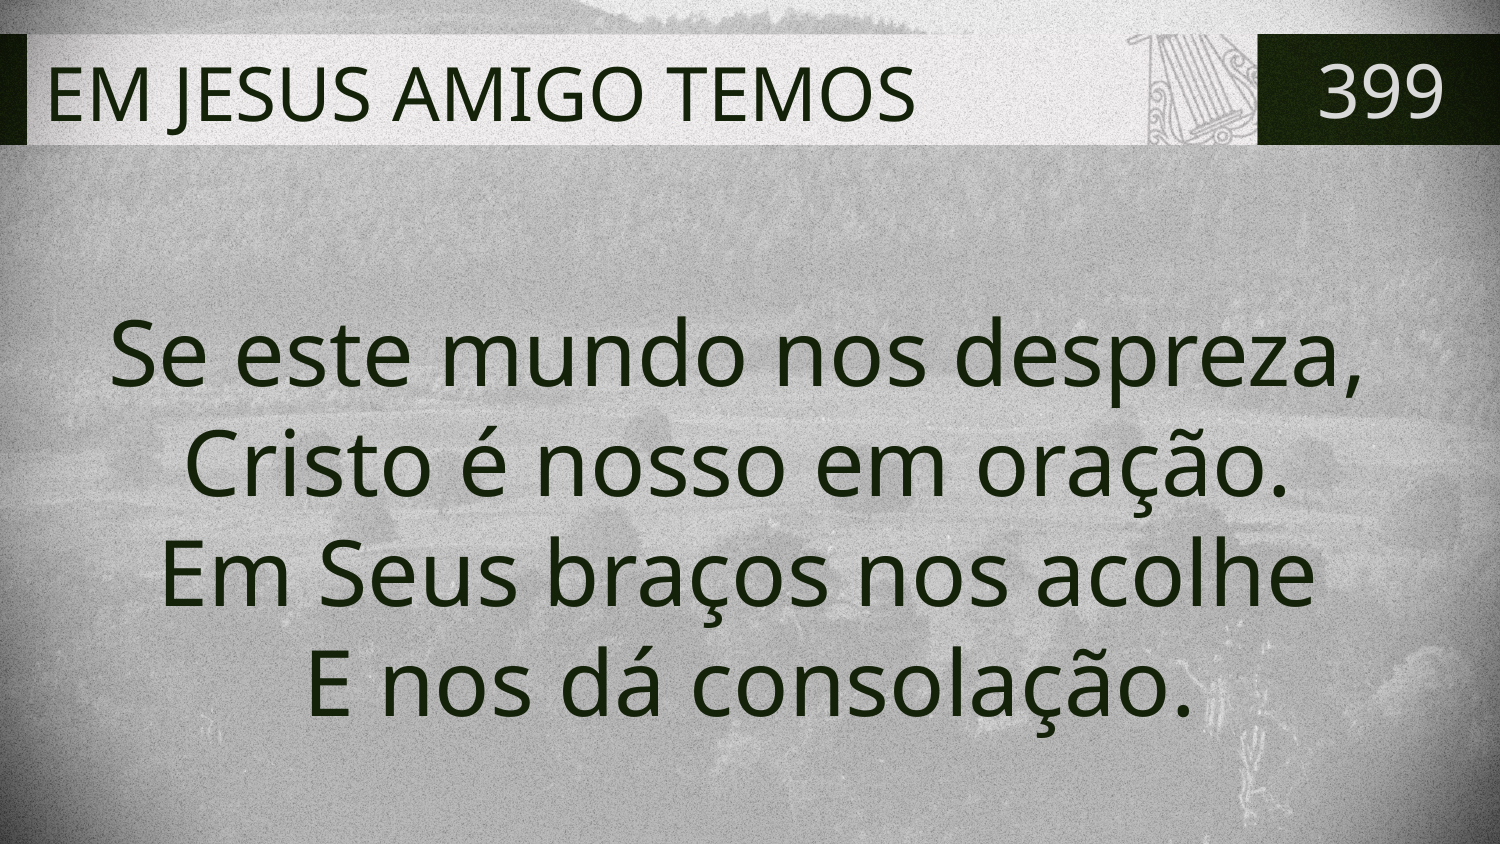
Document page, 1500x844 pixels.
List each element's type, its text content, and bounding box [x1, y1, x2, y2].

picture [0, 0, 1500, 185]
list 399 [1281, 36, 1483, 143]
list Se este mundo nos despreza, Cristo é nosso em oração. Em Seus braços nos acolhe E nos dá consolação. [0, 185, 1500, 844]
title EM JESUS AMIGO TEMOS [29, 33, 1258, 151]
